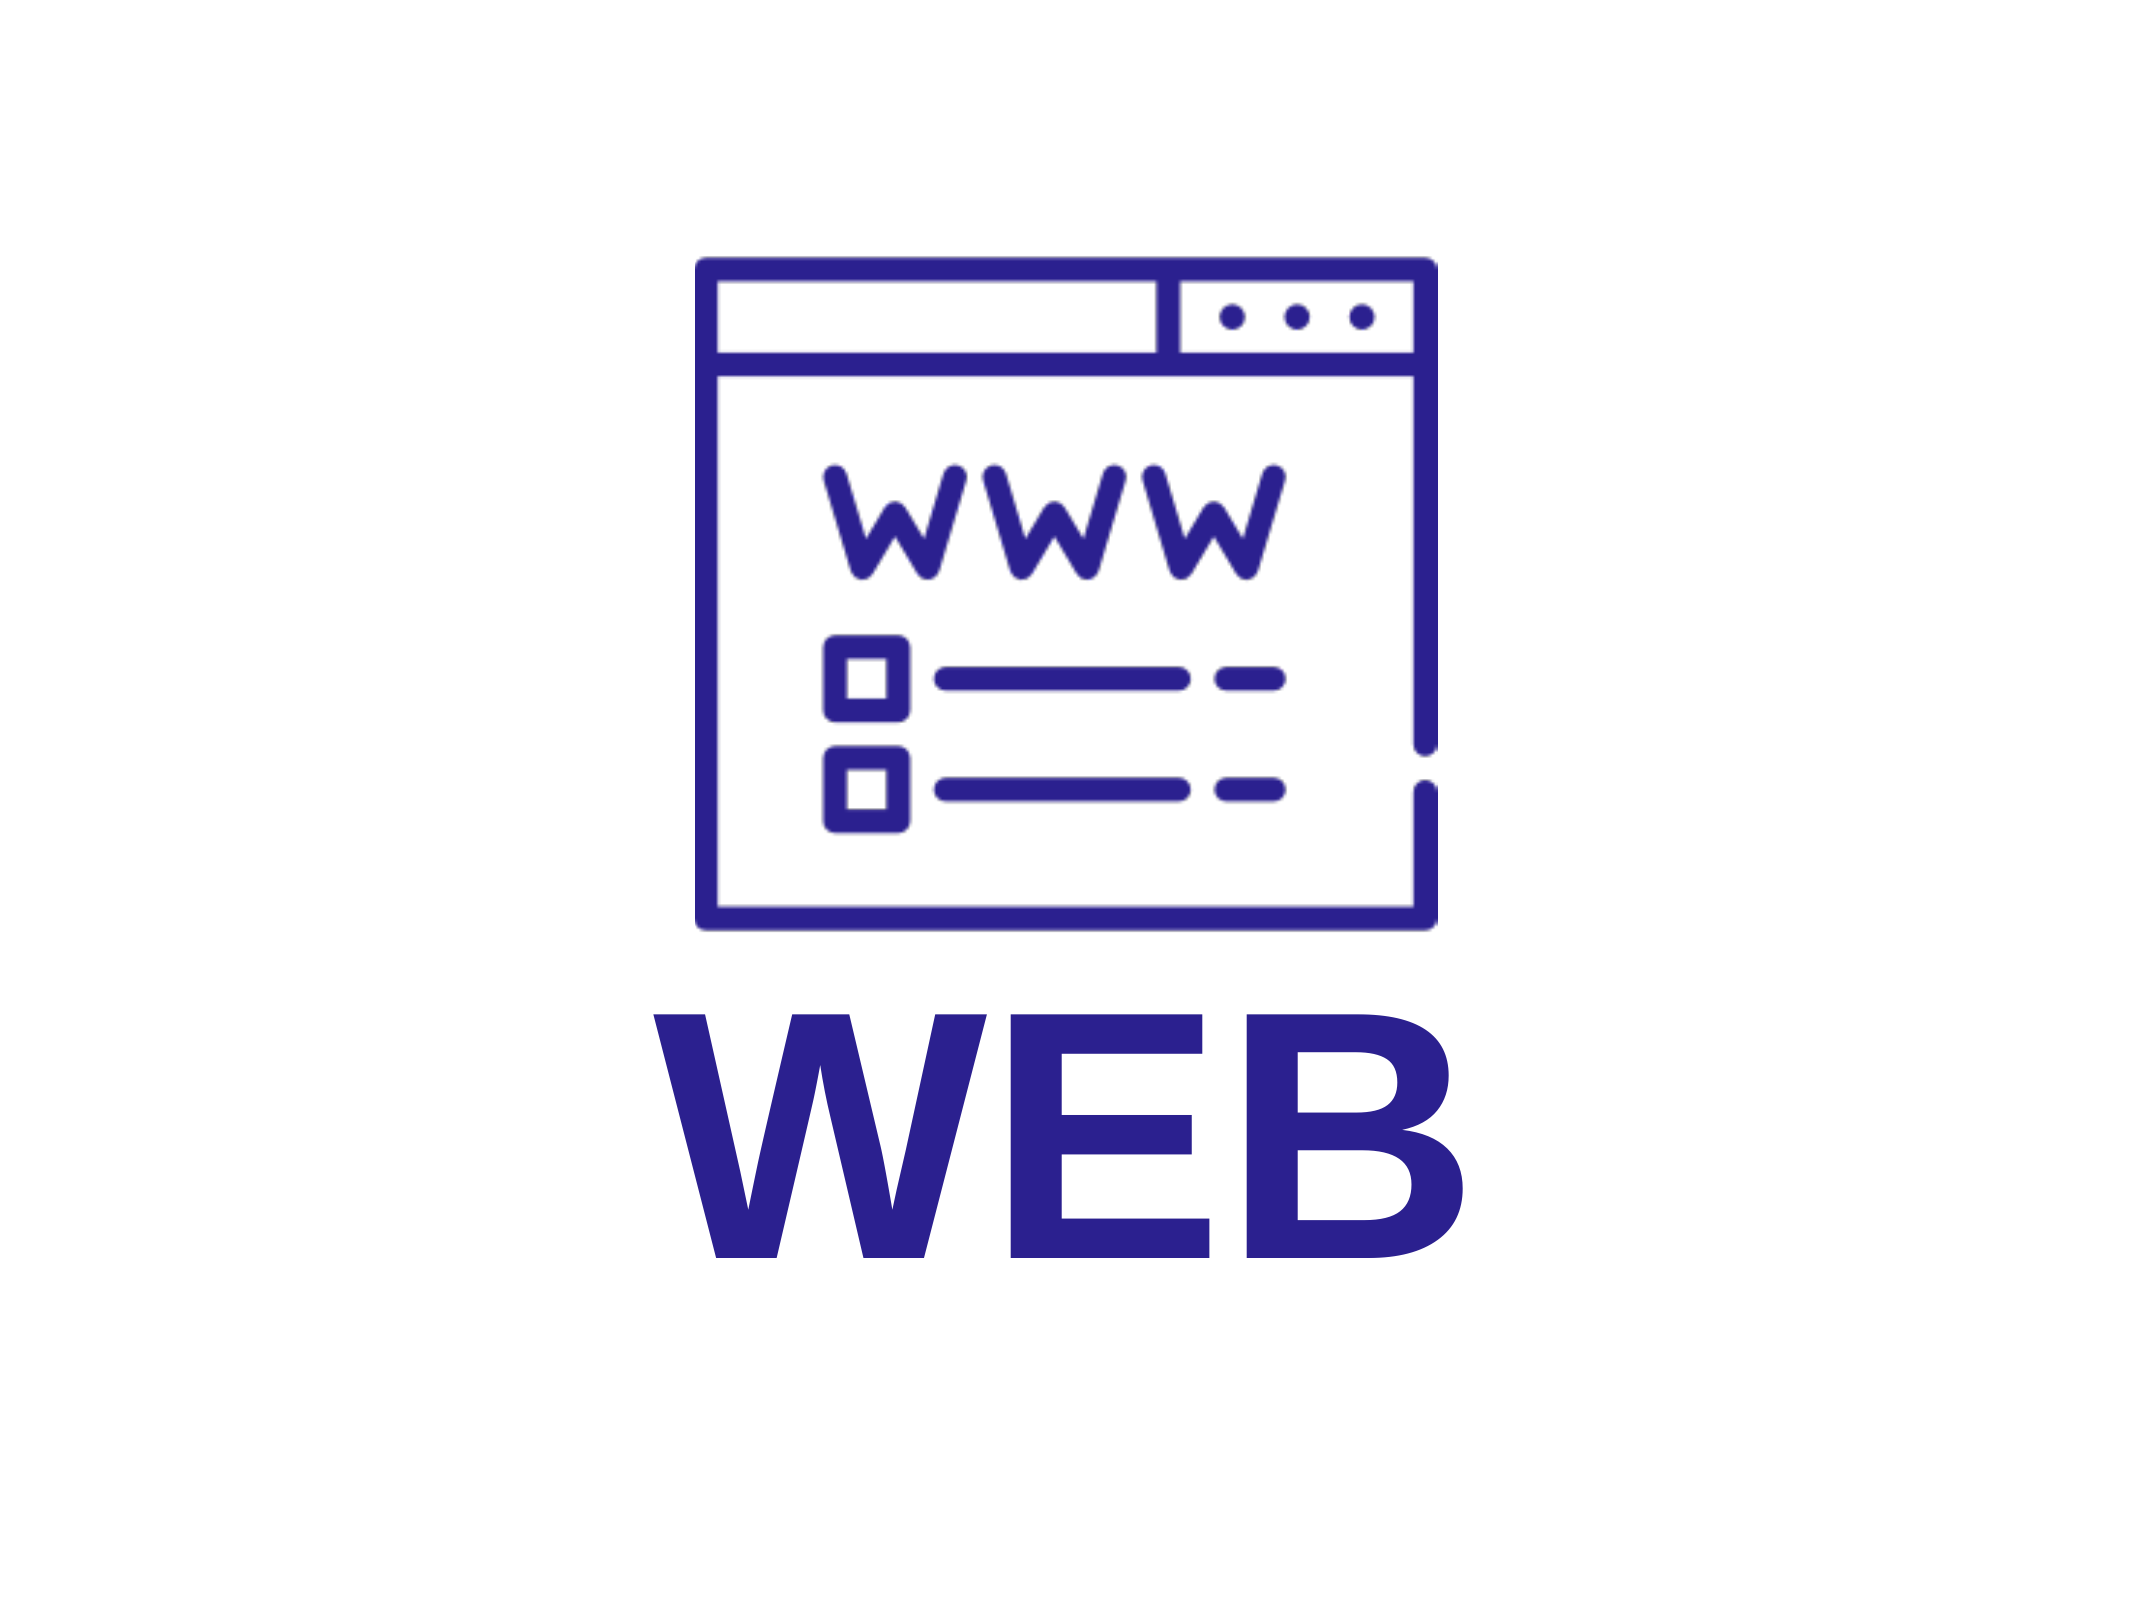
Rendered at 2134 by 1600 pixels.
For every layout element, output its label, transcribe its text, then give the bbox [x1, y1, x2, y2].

picture [695, 223, 1439, 967]
title WEB [600, 894, 1533, 1340]
